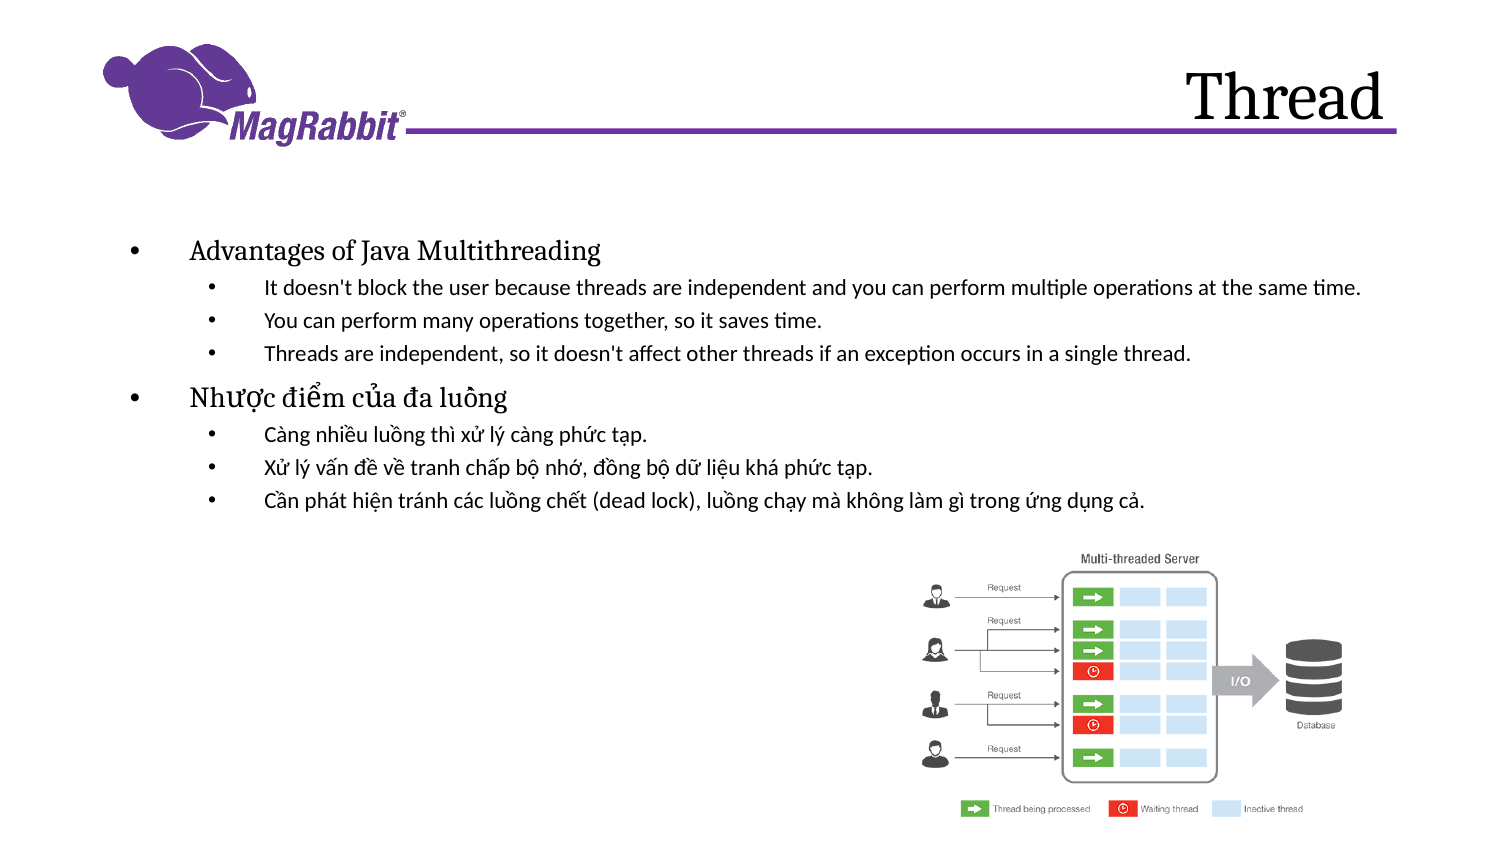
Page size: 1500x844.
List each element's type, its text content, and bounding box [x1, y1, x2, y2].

picture [912, 546, 1351, 823]
list Advantages of Java Multithreading It doesn't block the user because threads are independent and you can perform multiple operations at the same time. You can perform many operations together, so it saves time. Threads are independent, so it doesn't affect other threads if an exception occurs in a single thread. Nhược điểm của đa luồng Càng nhiều luồng thì xử lý càng phức tạp. Xử lý vấn đề về tranh chấp bộ nhớ, đồng bộ dữ liệu khá phức tạp. Cần phát hiện tránh các luồng chết (dead lock), luồng chạy mà không làm gì trong ứng dụng cả. [103, 224, 1397, 760]
title Thread [563, 44, 1397, 150]
picture [103, 44, 406, 150]
